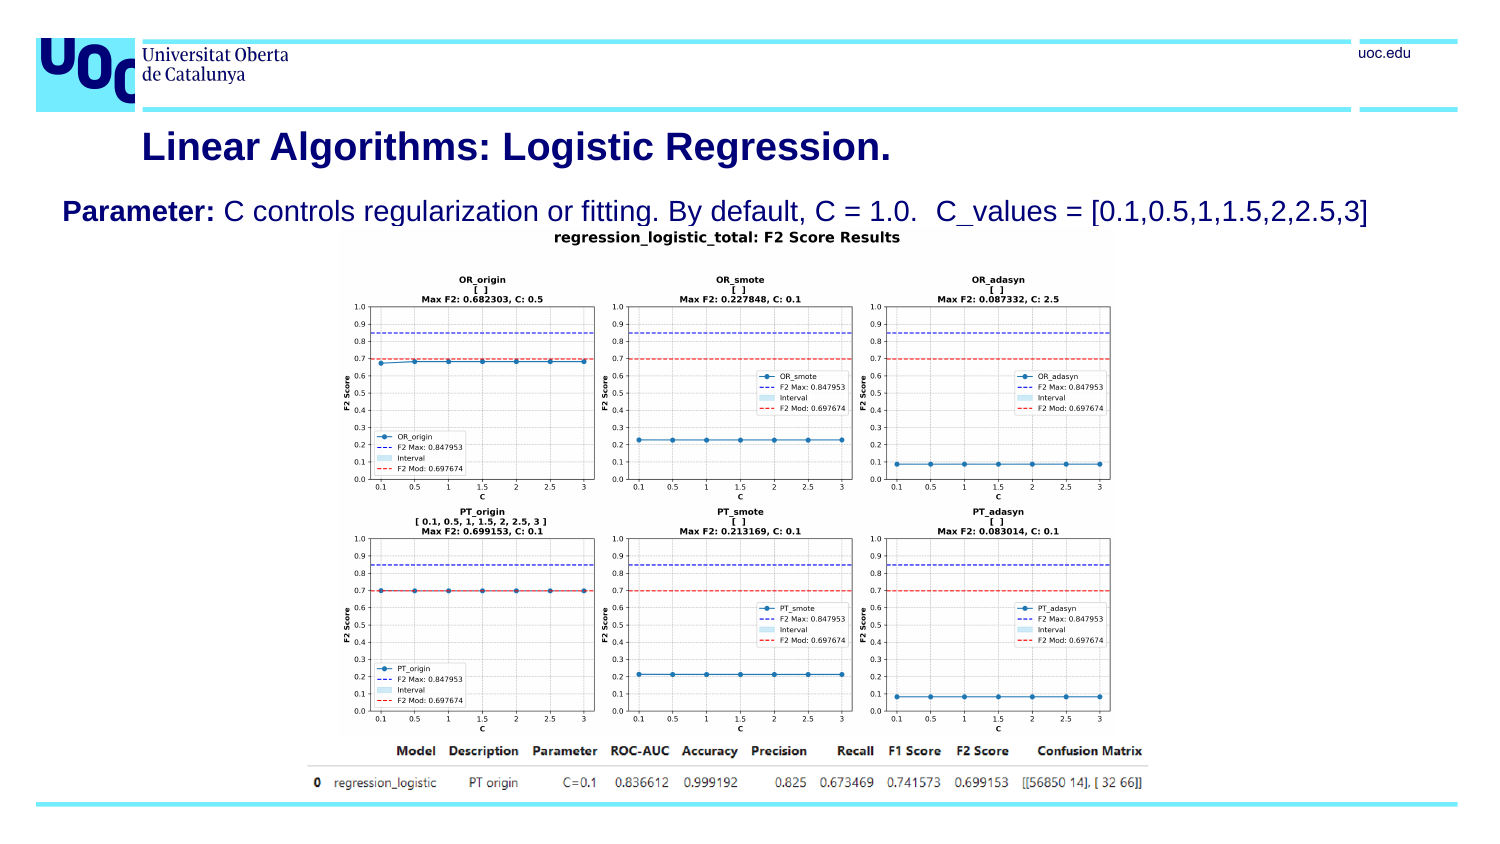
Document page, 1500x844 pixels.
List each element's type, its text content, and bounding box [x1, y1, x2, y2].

picture [36, 38, 135, 112]
picture [1359, 47, 1410, 58]
list Parameter: C controls regularization or fitting. By default, C = 1.0. C_values = [0.1,0.5,1,1.5,2,2.5,3] [47, 172, 1462, 235]
title Linear Algorithms: Logistic Regression. [126, 106, 1353, 172]
picture [142, 47, 288, 84]
picture [295, 225, 1159, 800]
